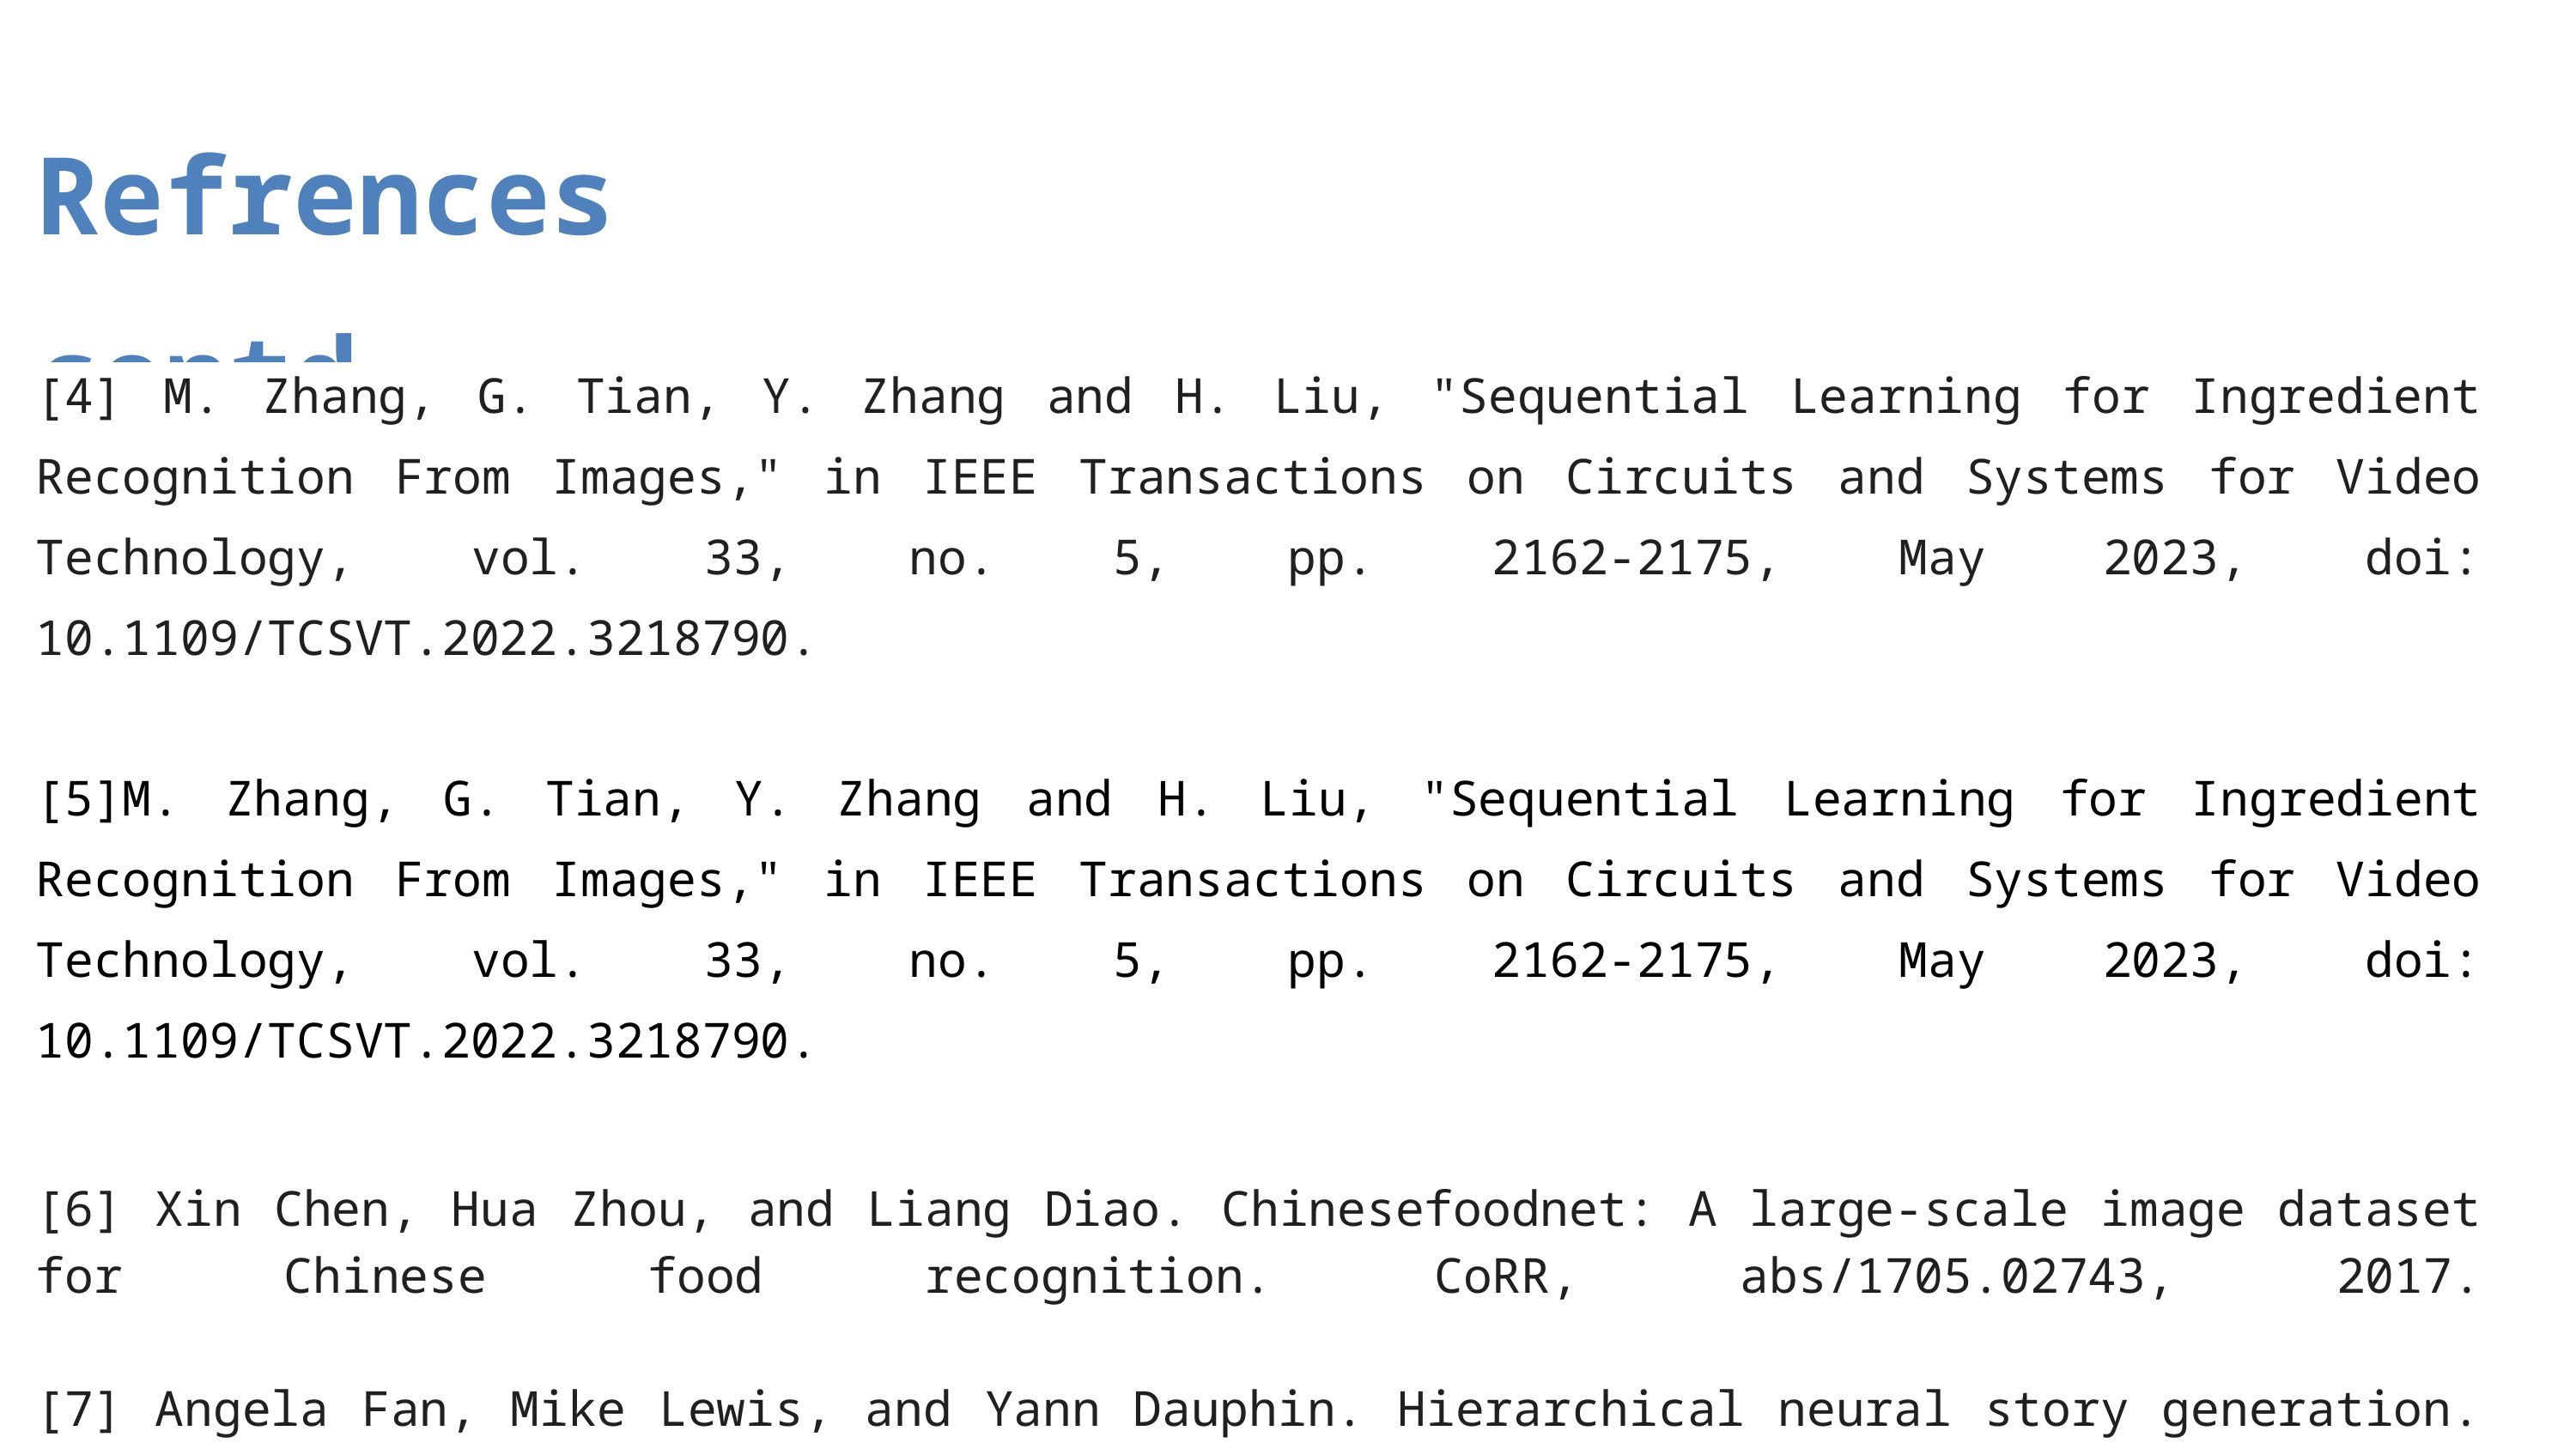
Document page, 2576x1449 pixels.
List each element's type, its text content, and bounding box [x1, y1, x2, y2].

text_box [4] M. Zhang, G. Tian, Y. Zhang and H. Liu, "Sequential Learning for Ingredient Recognition From Images," in IEEE Transactions on Circuits and Systems for Video Technology, vol. 33, no. 5, pp. 2162-2175, May 2023, doi: 10.1109/TCSVT.2022.3218790. [5]M. Zhang, G. Tian, Y. Zhang and H. Liu, "Sequential Learning for Ingredient Recognition From Images," in IEEE Transactions on Circuits and Systems for Video Technology, vol. 33, no. 5, pp. 2162-2175, May 2023, doi: 10.1109/TCSVT.2022.3218790. [6] Xin Chen, Hua Zhou, and Liang Diao. Chinesefoodnet: A large-scale image dataset for Chinese food recognition. CoRR, abs/1705.02743, 2017. [7] Angela Fan, Mike Lewis, and Yann Dauphin. Hierarchical neural story generation. In ACL, 2018. [35, 343, 2481, 1449]
text_box Refrences contd.. [35, 76, 1123, 343]
